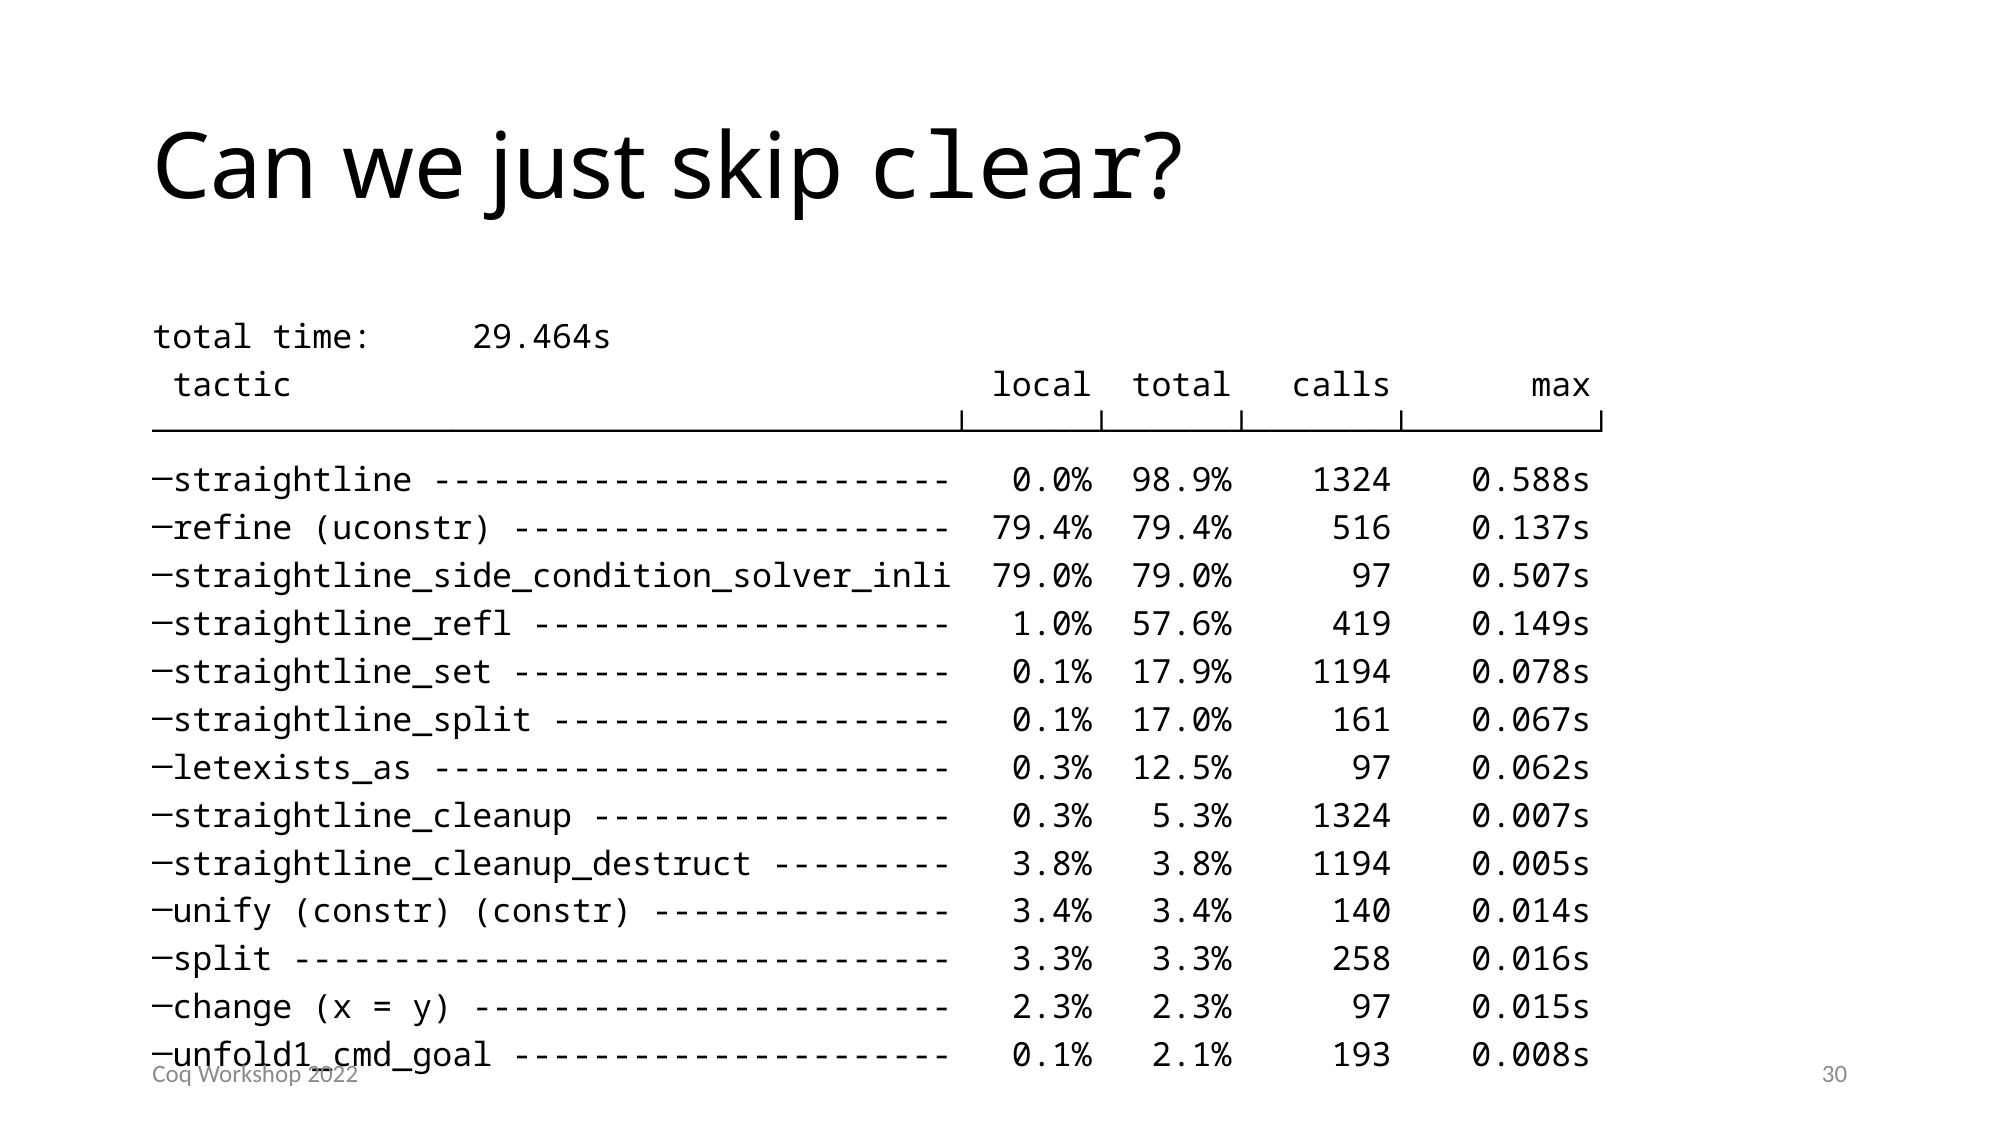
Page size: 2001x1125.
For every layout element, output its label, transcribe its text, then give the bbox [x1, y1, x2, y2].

title Can we just skip clear? [137, 59, 1863, 278]
slide_number 30 [1412, 1042, 1863, 1103]
list total time: 29.464s tactic local total calls max ────────────────────────────────────────┴──────┴──────┴───────┴─────────┘ ─straightline -------------------------- 0.0% 98.9% 1324 0.588s ─refine (uconstr) ---------------------- 79.4% 79.4% 516 0.137s ─straightline_side_condition_solver_inli 79.0% 79.0% 97 0.507s ─straightline_refl --------------------- 1.0% 57.6% 419 0.149s ─straightline_set ---------------------- 0.1% 17.9% 1194 0.078s ─straightline_split -------------------- 0.1% 17.0% 161 0.067s ─letexists_as -------------------------- 0.3% 12.5% 97 0.062s ─straightline_cleanup ------------------ 0.3% 5.3% 1324 0.007s ─straightline_cleanup_destruct --------- 3.8% 3.8% 1194 0.005s ─unify (constr) (constr) --------------- 3.4% 3.4% 140 0.014s ─split --------------------------------- 3.3% 3.3% 258 0.016s ─change (x = y) ------------------------ 2.3% 2.3% 97 0.015s ─unfold1_cmd_goal ---------------------- 0.1% 2.1% 193 0.008s [137, 299, 1863, 1066]
slide_number Coq Workshop 2022 [137, 1042, 588, 1103]
